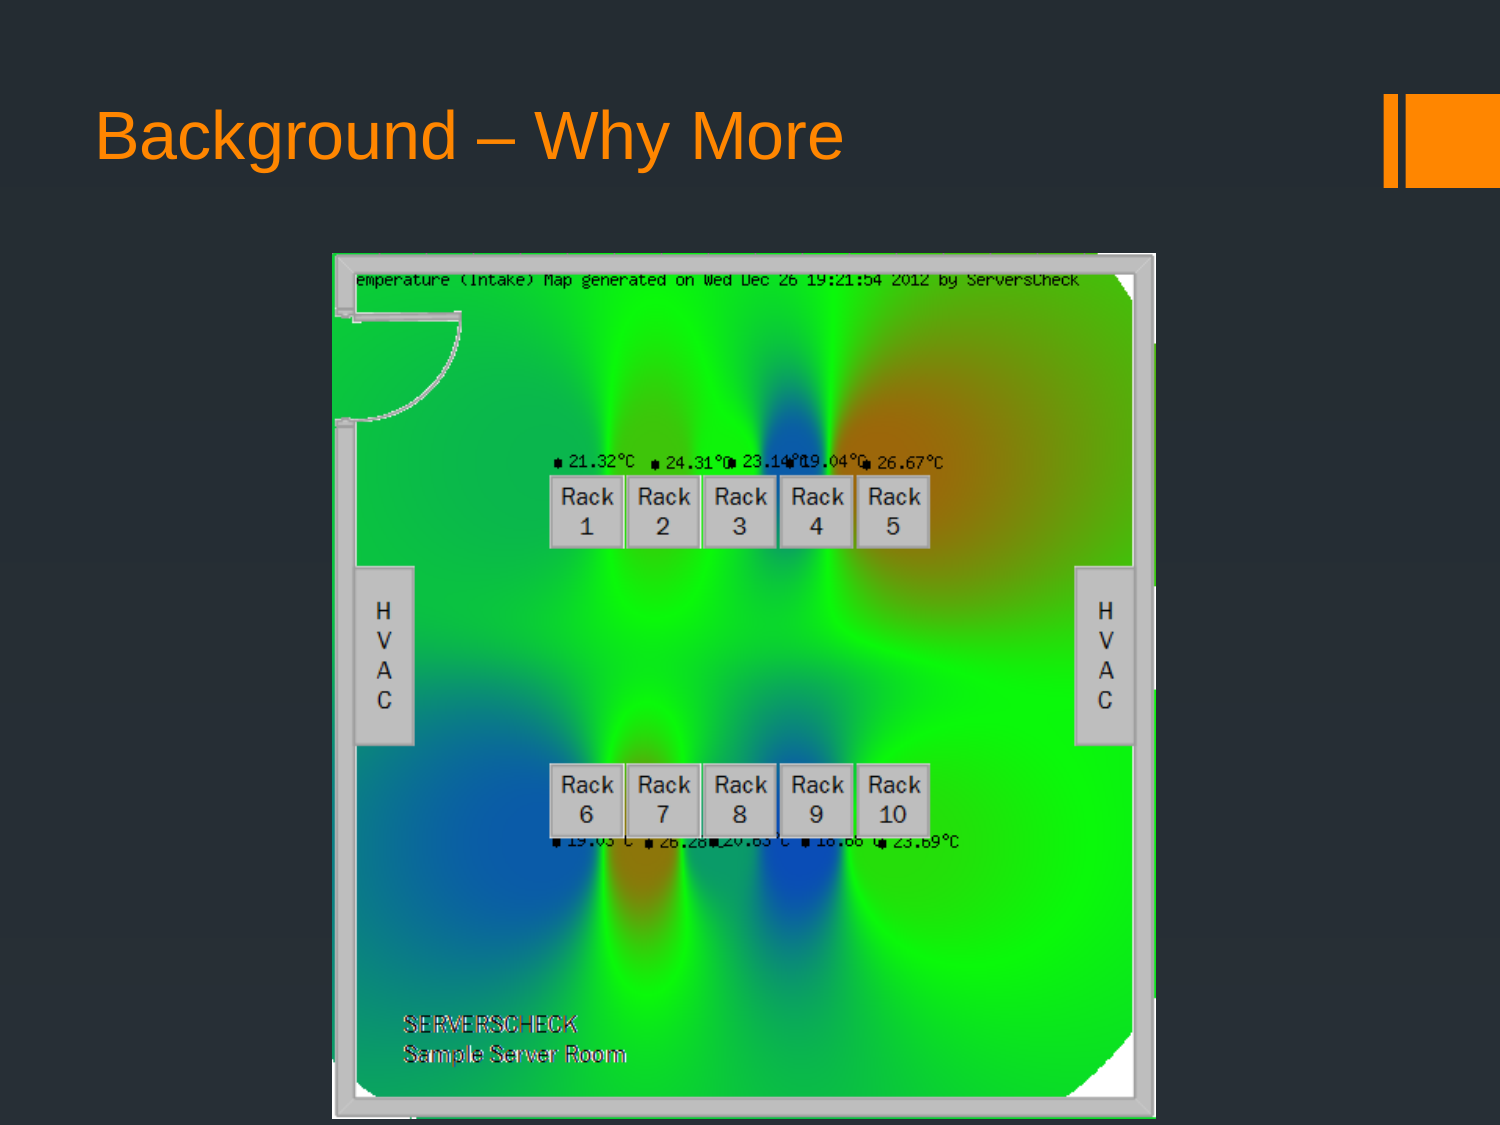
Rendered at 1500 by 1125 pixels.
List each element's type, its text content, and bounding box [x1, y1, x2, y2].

title Background – Why More [79, 83, 1280, 181]
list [331, 252, 1156, 1120]
